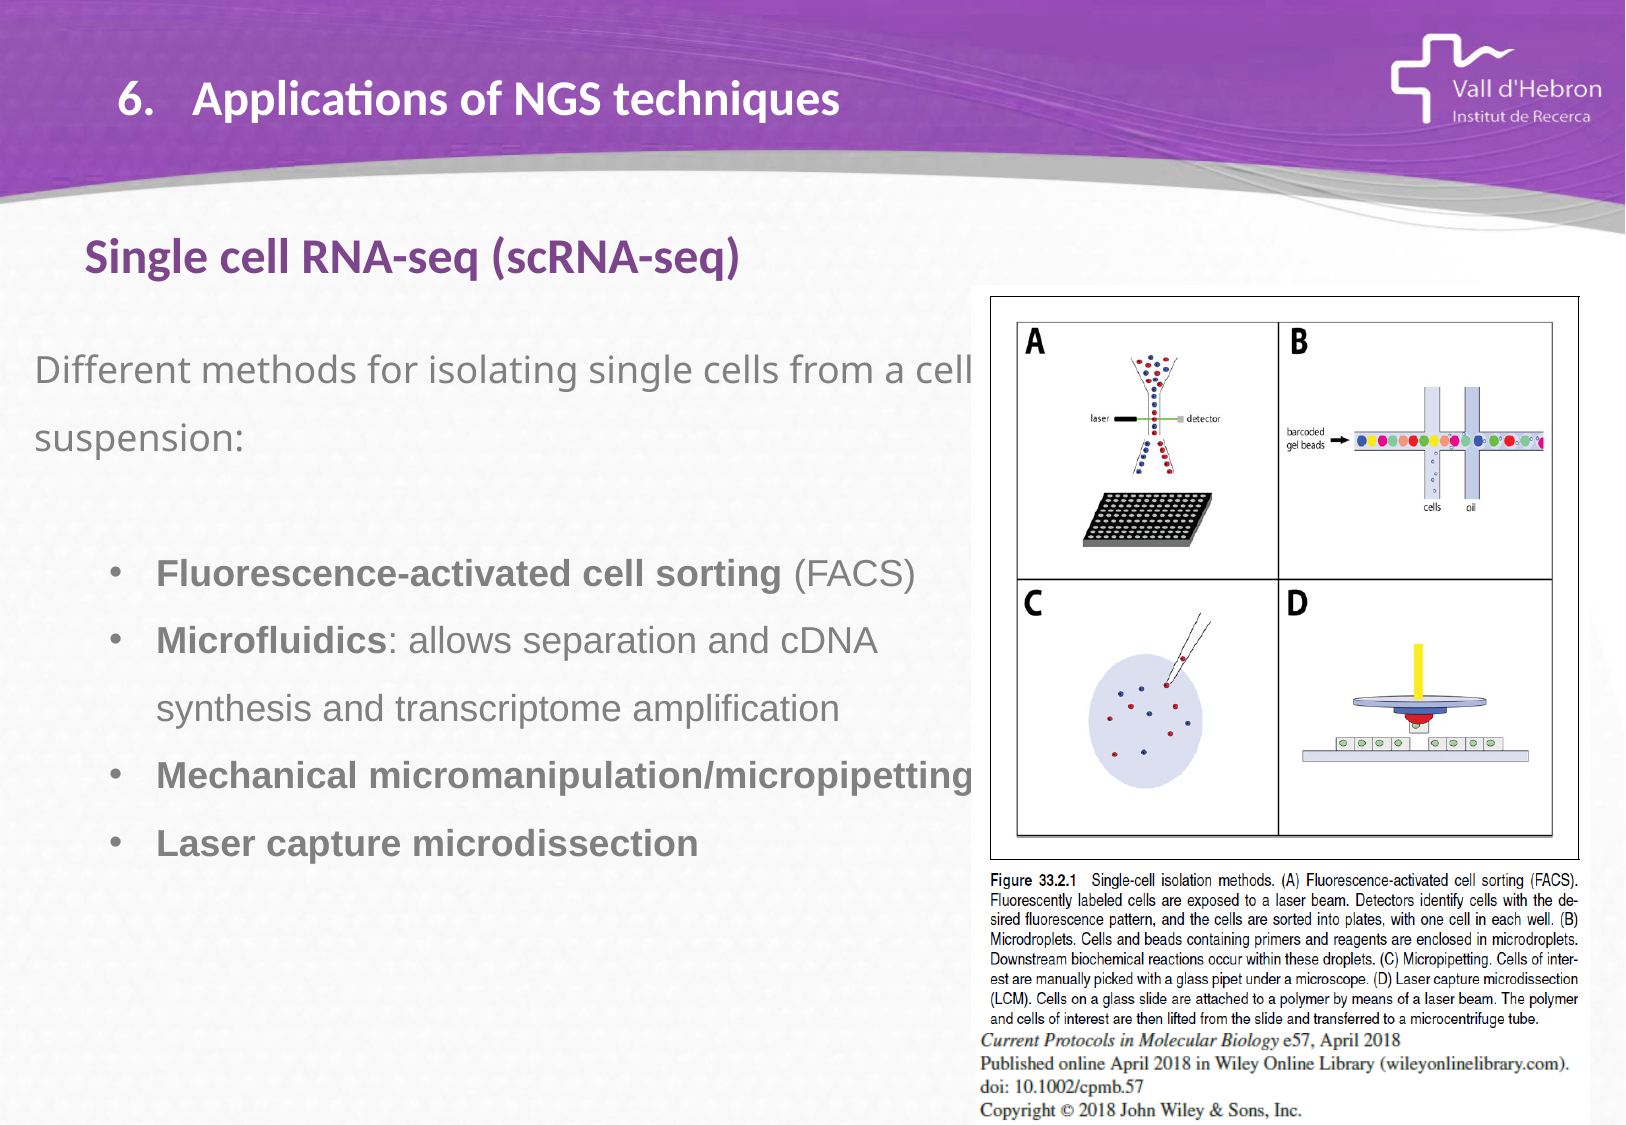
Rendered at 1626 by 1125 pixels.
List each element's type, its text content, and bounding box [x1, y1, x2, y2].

text_box Applications of NGS techniques [102, 28, 856, 133]
text_box Different methods for isolating single cells from a cell suspension: Fluorescence-activated cell sorting (FACS) Microfluidics: allows separation and cDNA synthesis and transcriptome amplification Mechanical micromanipulation/micropipetting Laser capture microdissection [19, 316, 965, 872]
picture [0, 0, 1625, 1125]
text_box Single cell RNA-seq (scRNA-seq) [69, 215, 1506, 286]
